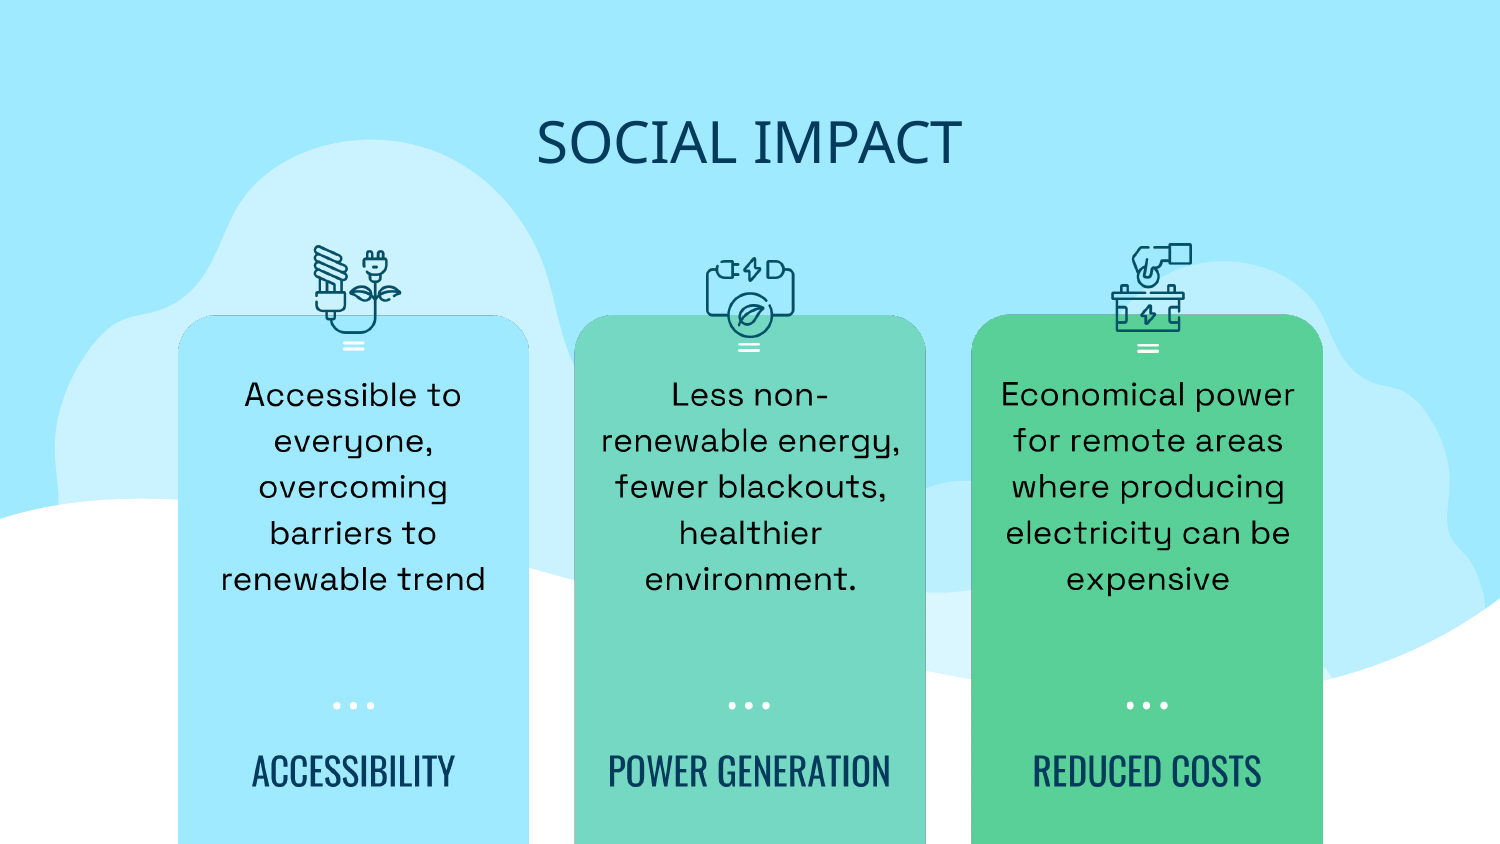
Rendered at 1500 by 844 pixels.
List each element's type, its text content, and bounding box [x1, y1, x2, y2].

picture [317, 264, 345, 278]
picture [317, 249, 339, 260]
picture [564, 257, 936, 844]
picture [1172, 246, 1189, 262]
picture [748, 263, 756, 276]
title SOCIAL IMPACT [117, 90, 1383, 185]
picture [317, 256, 345, 270]
picture [962, 243, 1335, 844]
picture [317, 272, 340, 290]
picture [177, 244, 529, 844]
picture [356, 293, 368, 299]
picture [1140, 271, 1157, 285]
